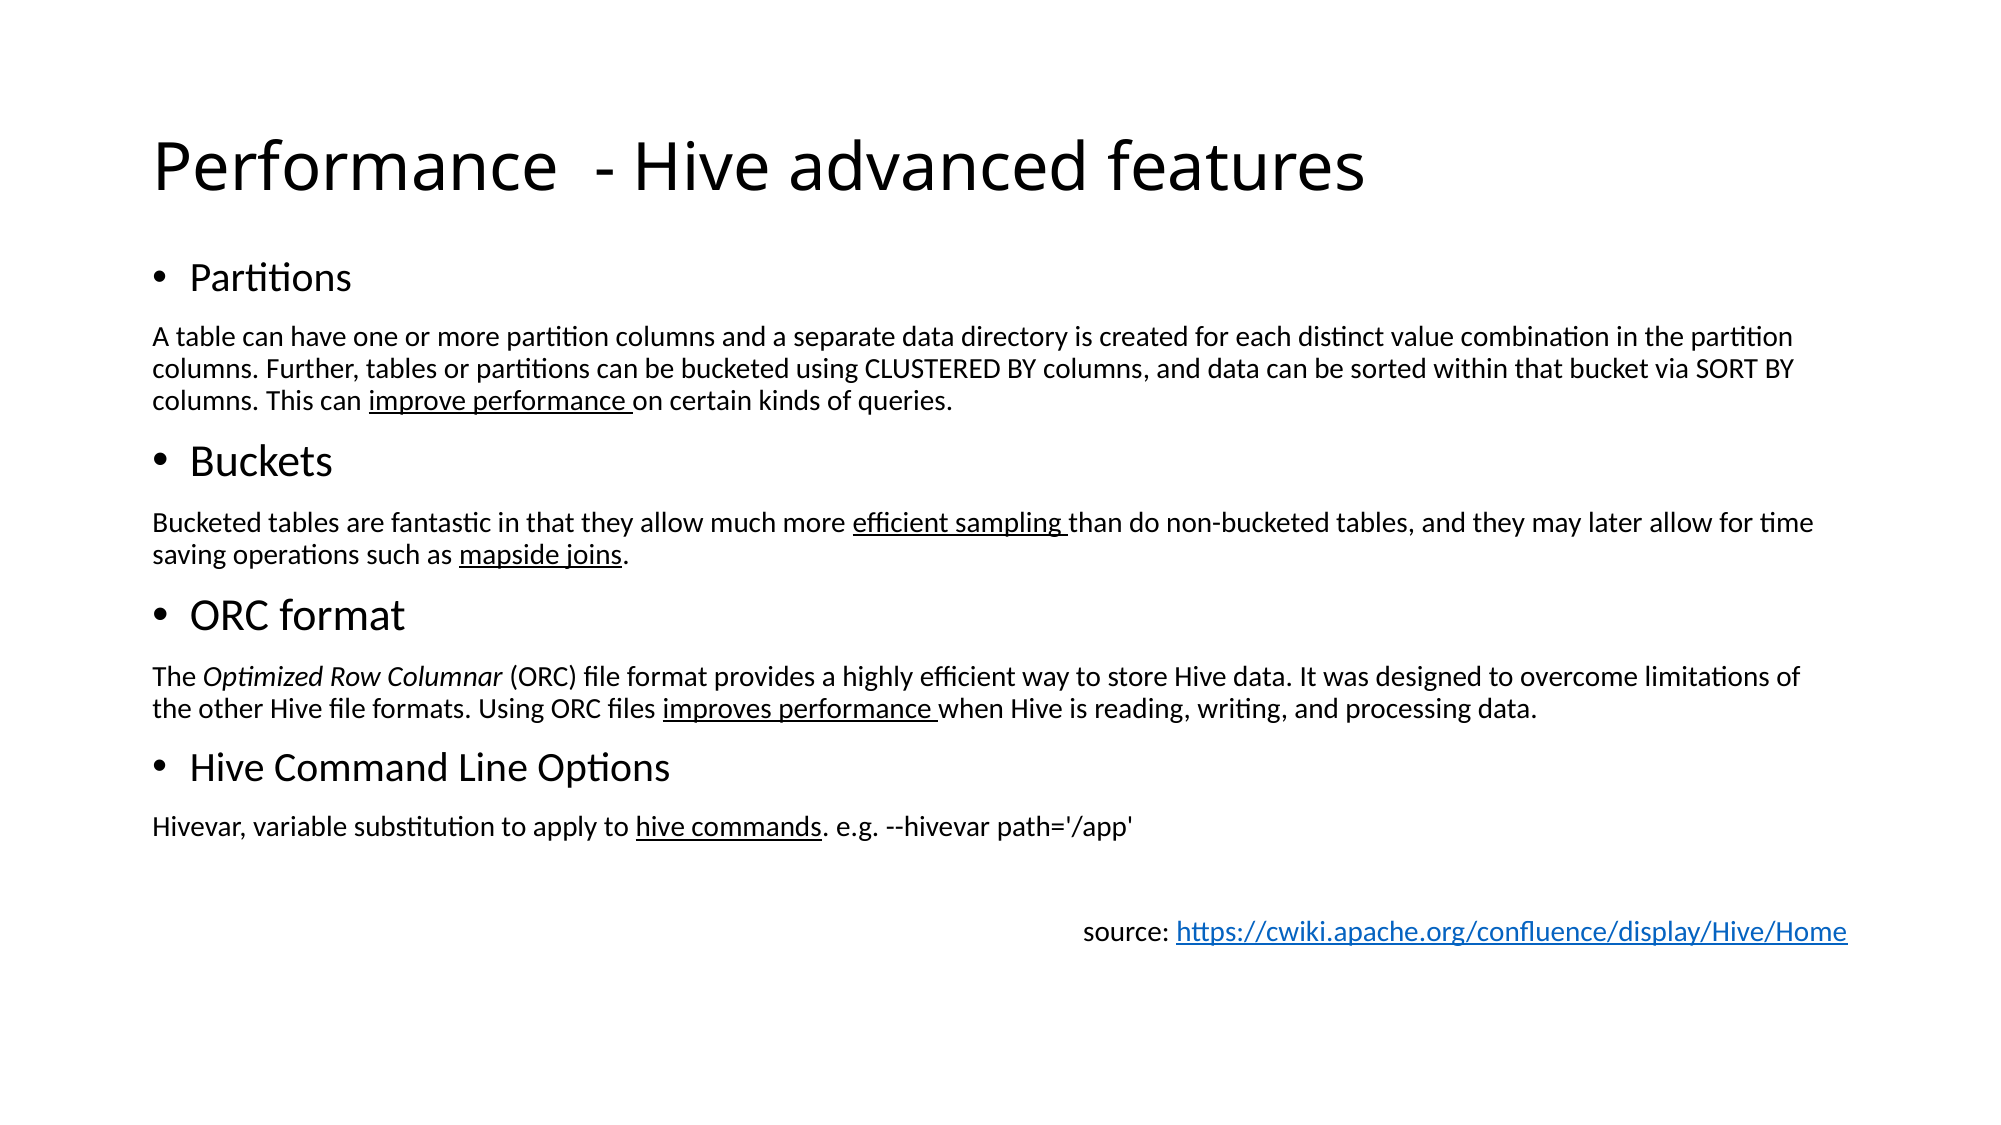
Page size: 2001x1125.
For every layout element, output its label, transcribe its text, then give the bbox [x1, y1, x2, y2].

list Partitions A table can have one or more partition columns and a separate data directory is created for each distinct value combination in the partition columns. Further, tables or partitions can be bucketed using CLUSTERED BY columns, and data can be sorted within that bucket via SORT BY columns. This can improve performance on certain kinds of queries. Buckets Bucketed tables are fantastic in that they allow much more efficient sampling than do non-bucketed tables, and they may later allow for time saving operations such as mapside joins. ORC format The Optimized Row Columnar (ORC) file format provides a highly efficient way to store Hive data. It was designed to overcome limitations of the other Hive file formats. Using ORC files improves performance when Hive is reading, writing, and processing data. Hive Command Line Options Hivevar, variable substitution to apply to hive commands. e.g. --hivevar path='/app' source: https://cwiki.apache.org/confluence/display/Hive/Home [137, 248, 1863, 1030]
title Performance - Hive advanced features [137, 59, 1863, 248]
